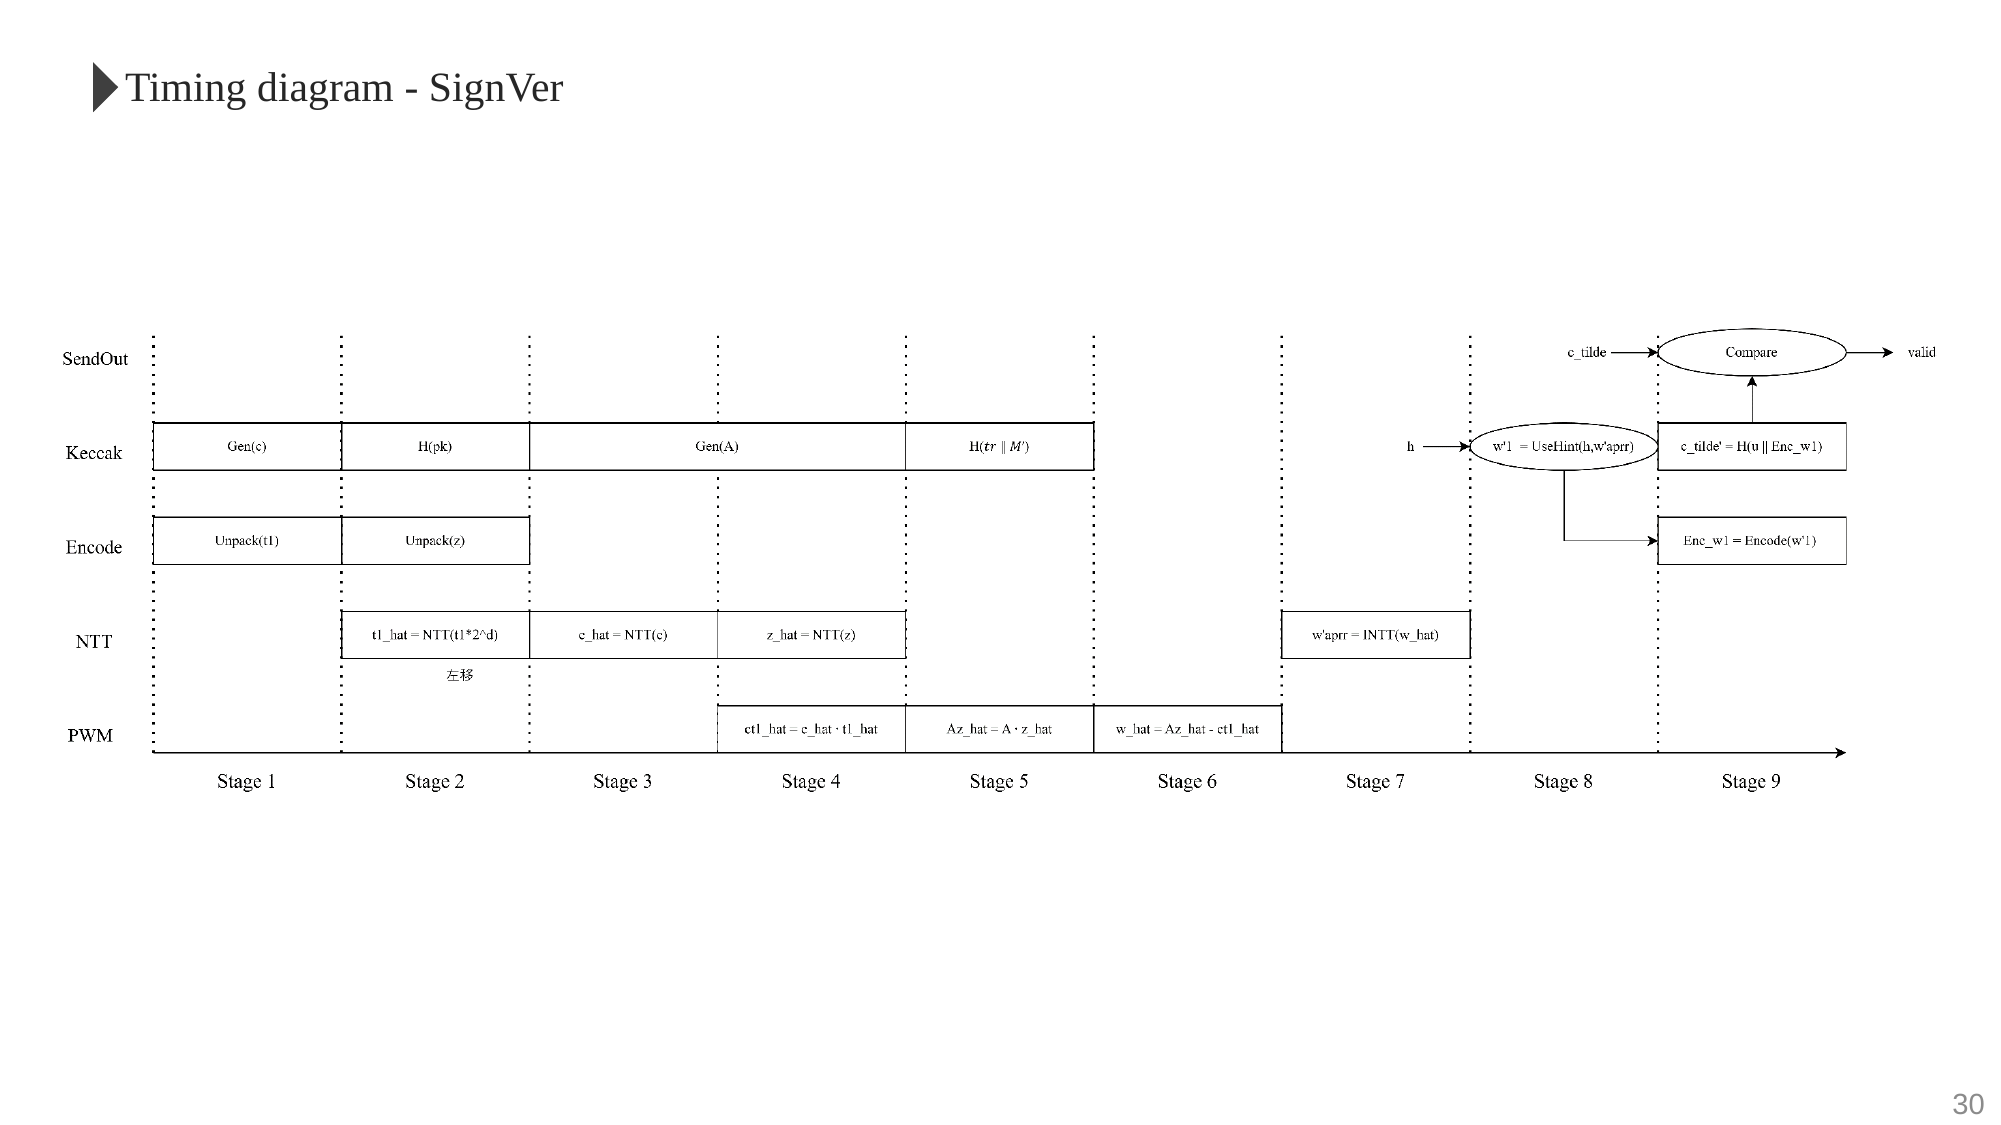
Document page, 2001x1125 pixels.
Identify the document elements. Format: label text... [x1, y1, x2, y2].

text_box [93, 52, 581, 118]
picture [55, 325, 1945, 800]
slide_number 30 [1550, 1072, 2000, 1125]
